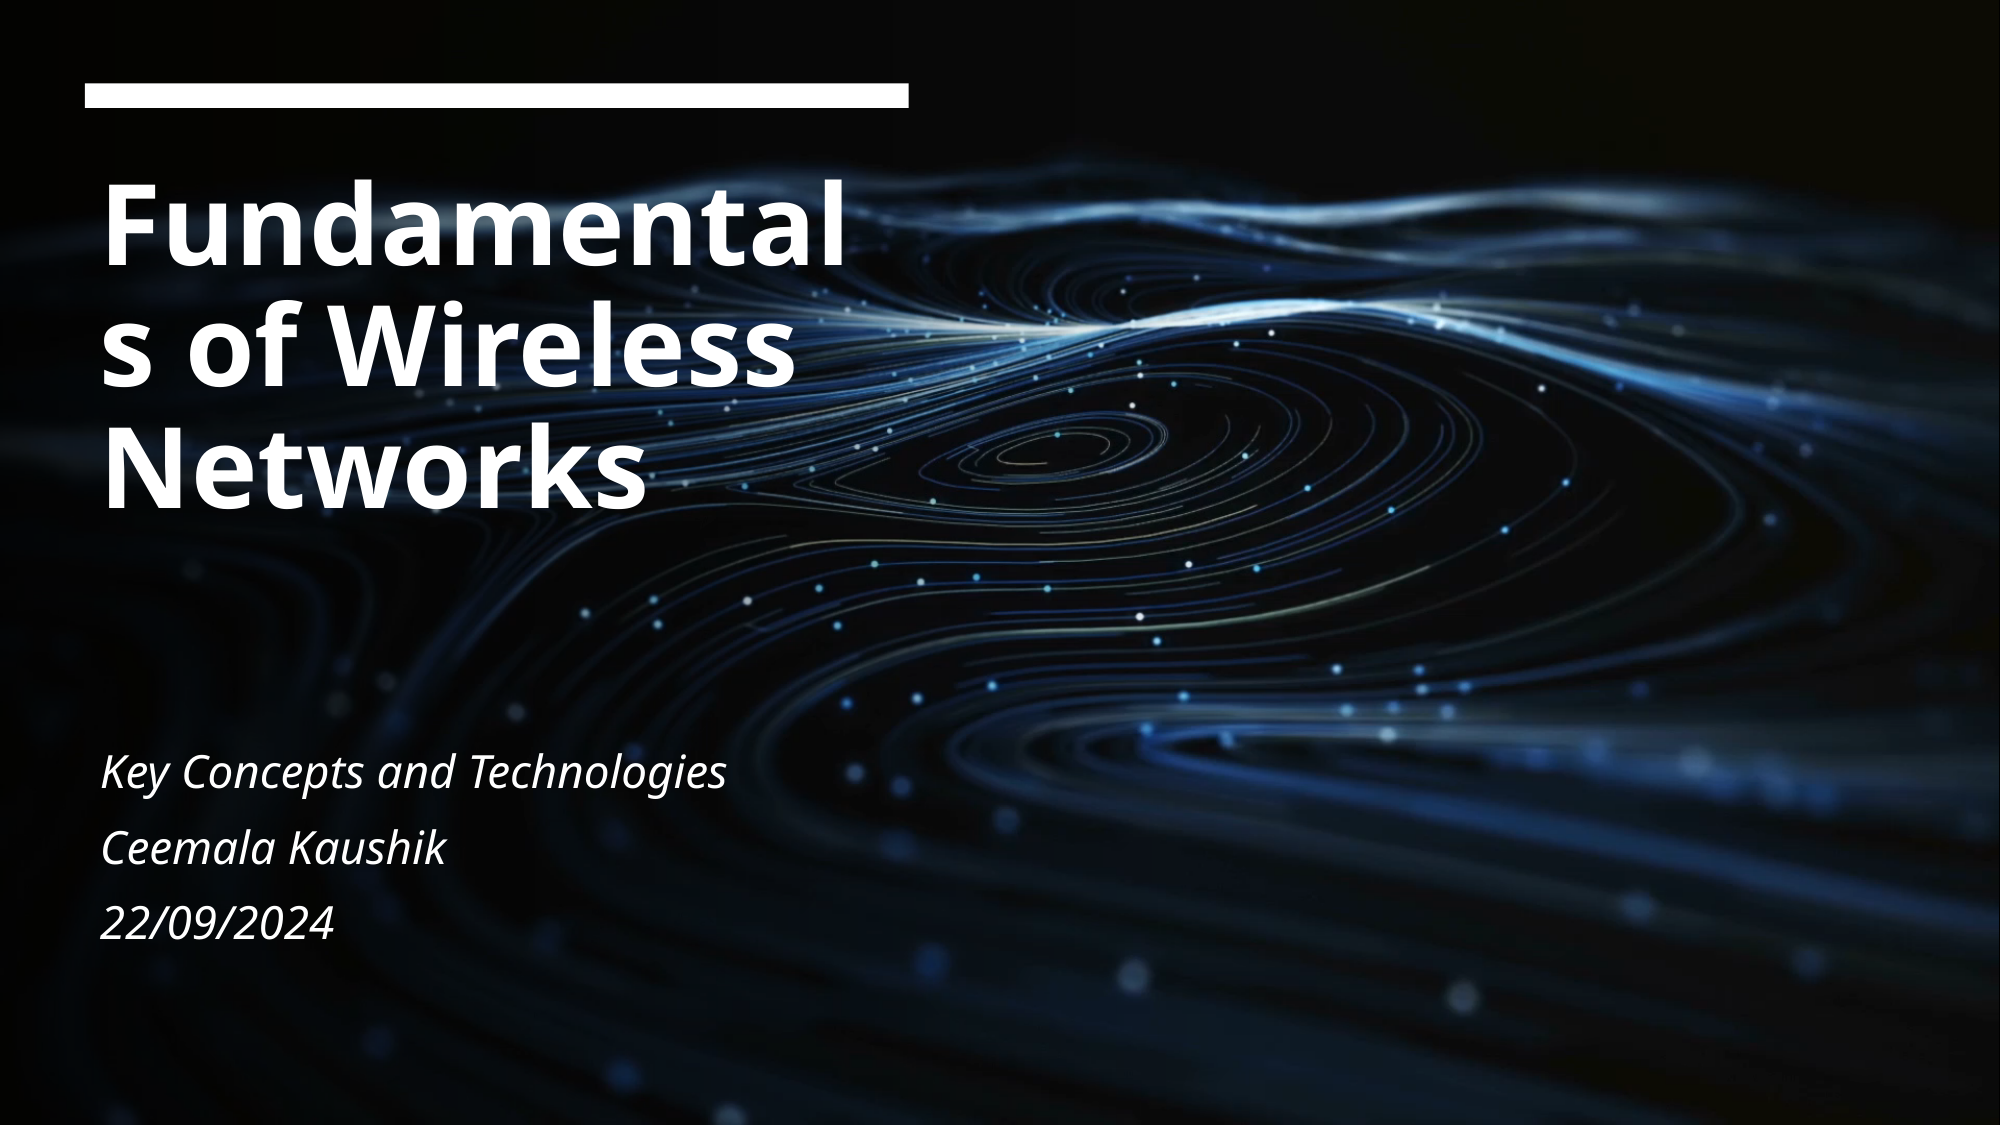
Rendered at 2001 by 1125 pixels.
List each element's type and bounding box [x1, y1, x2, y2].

text_box [0, 0, 2000, 1125]
